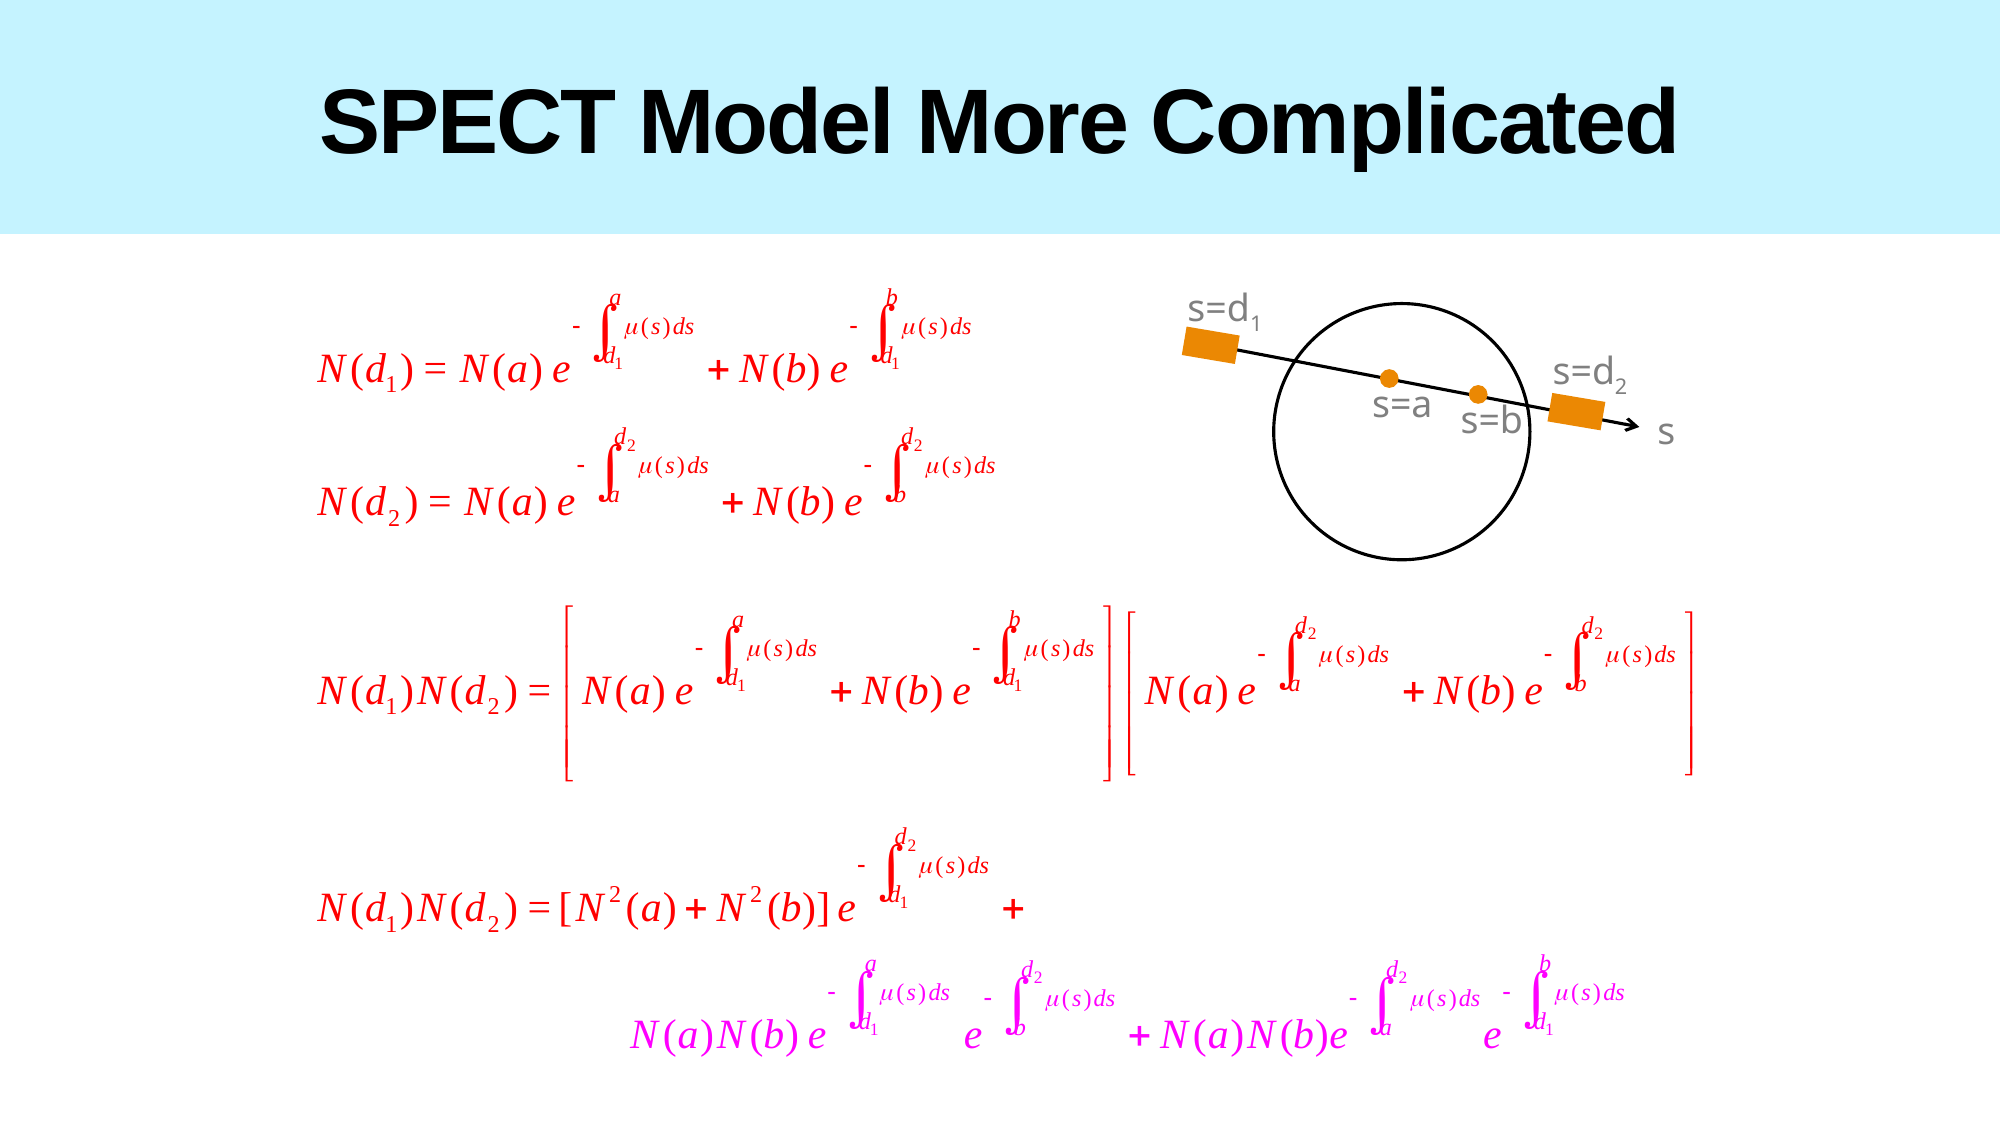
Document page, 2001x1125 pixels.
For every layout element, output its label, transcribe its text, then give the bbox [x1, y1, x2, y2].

text_box s=d1 [1172, 276, 1278, 343]
text_box [1273, 362, 1529, 560]
text_box [1295, 303, 1523, 388]
text_box [1547, 406, 1605, 431]
text_box s=b [1445, 388, 1539, 449]
text_box s=a [1357, 372, 1448, 433]
text_box s [1642, 399, 1691, 460]
text_box [1181, 343, 1239, 364]
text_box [308, 816, 1633, 1068]
text_box s=d2 [1537, 340, 1643, 406]
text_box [308, 595, 1710, 792]
text_box [1603, 417, 1640, 432]
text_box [308, 277, 982, 404]
title SPECT Model More Complicated [0, 0, 2000, 234]
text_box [308, 417, 1003, 538]
